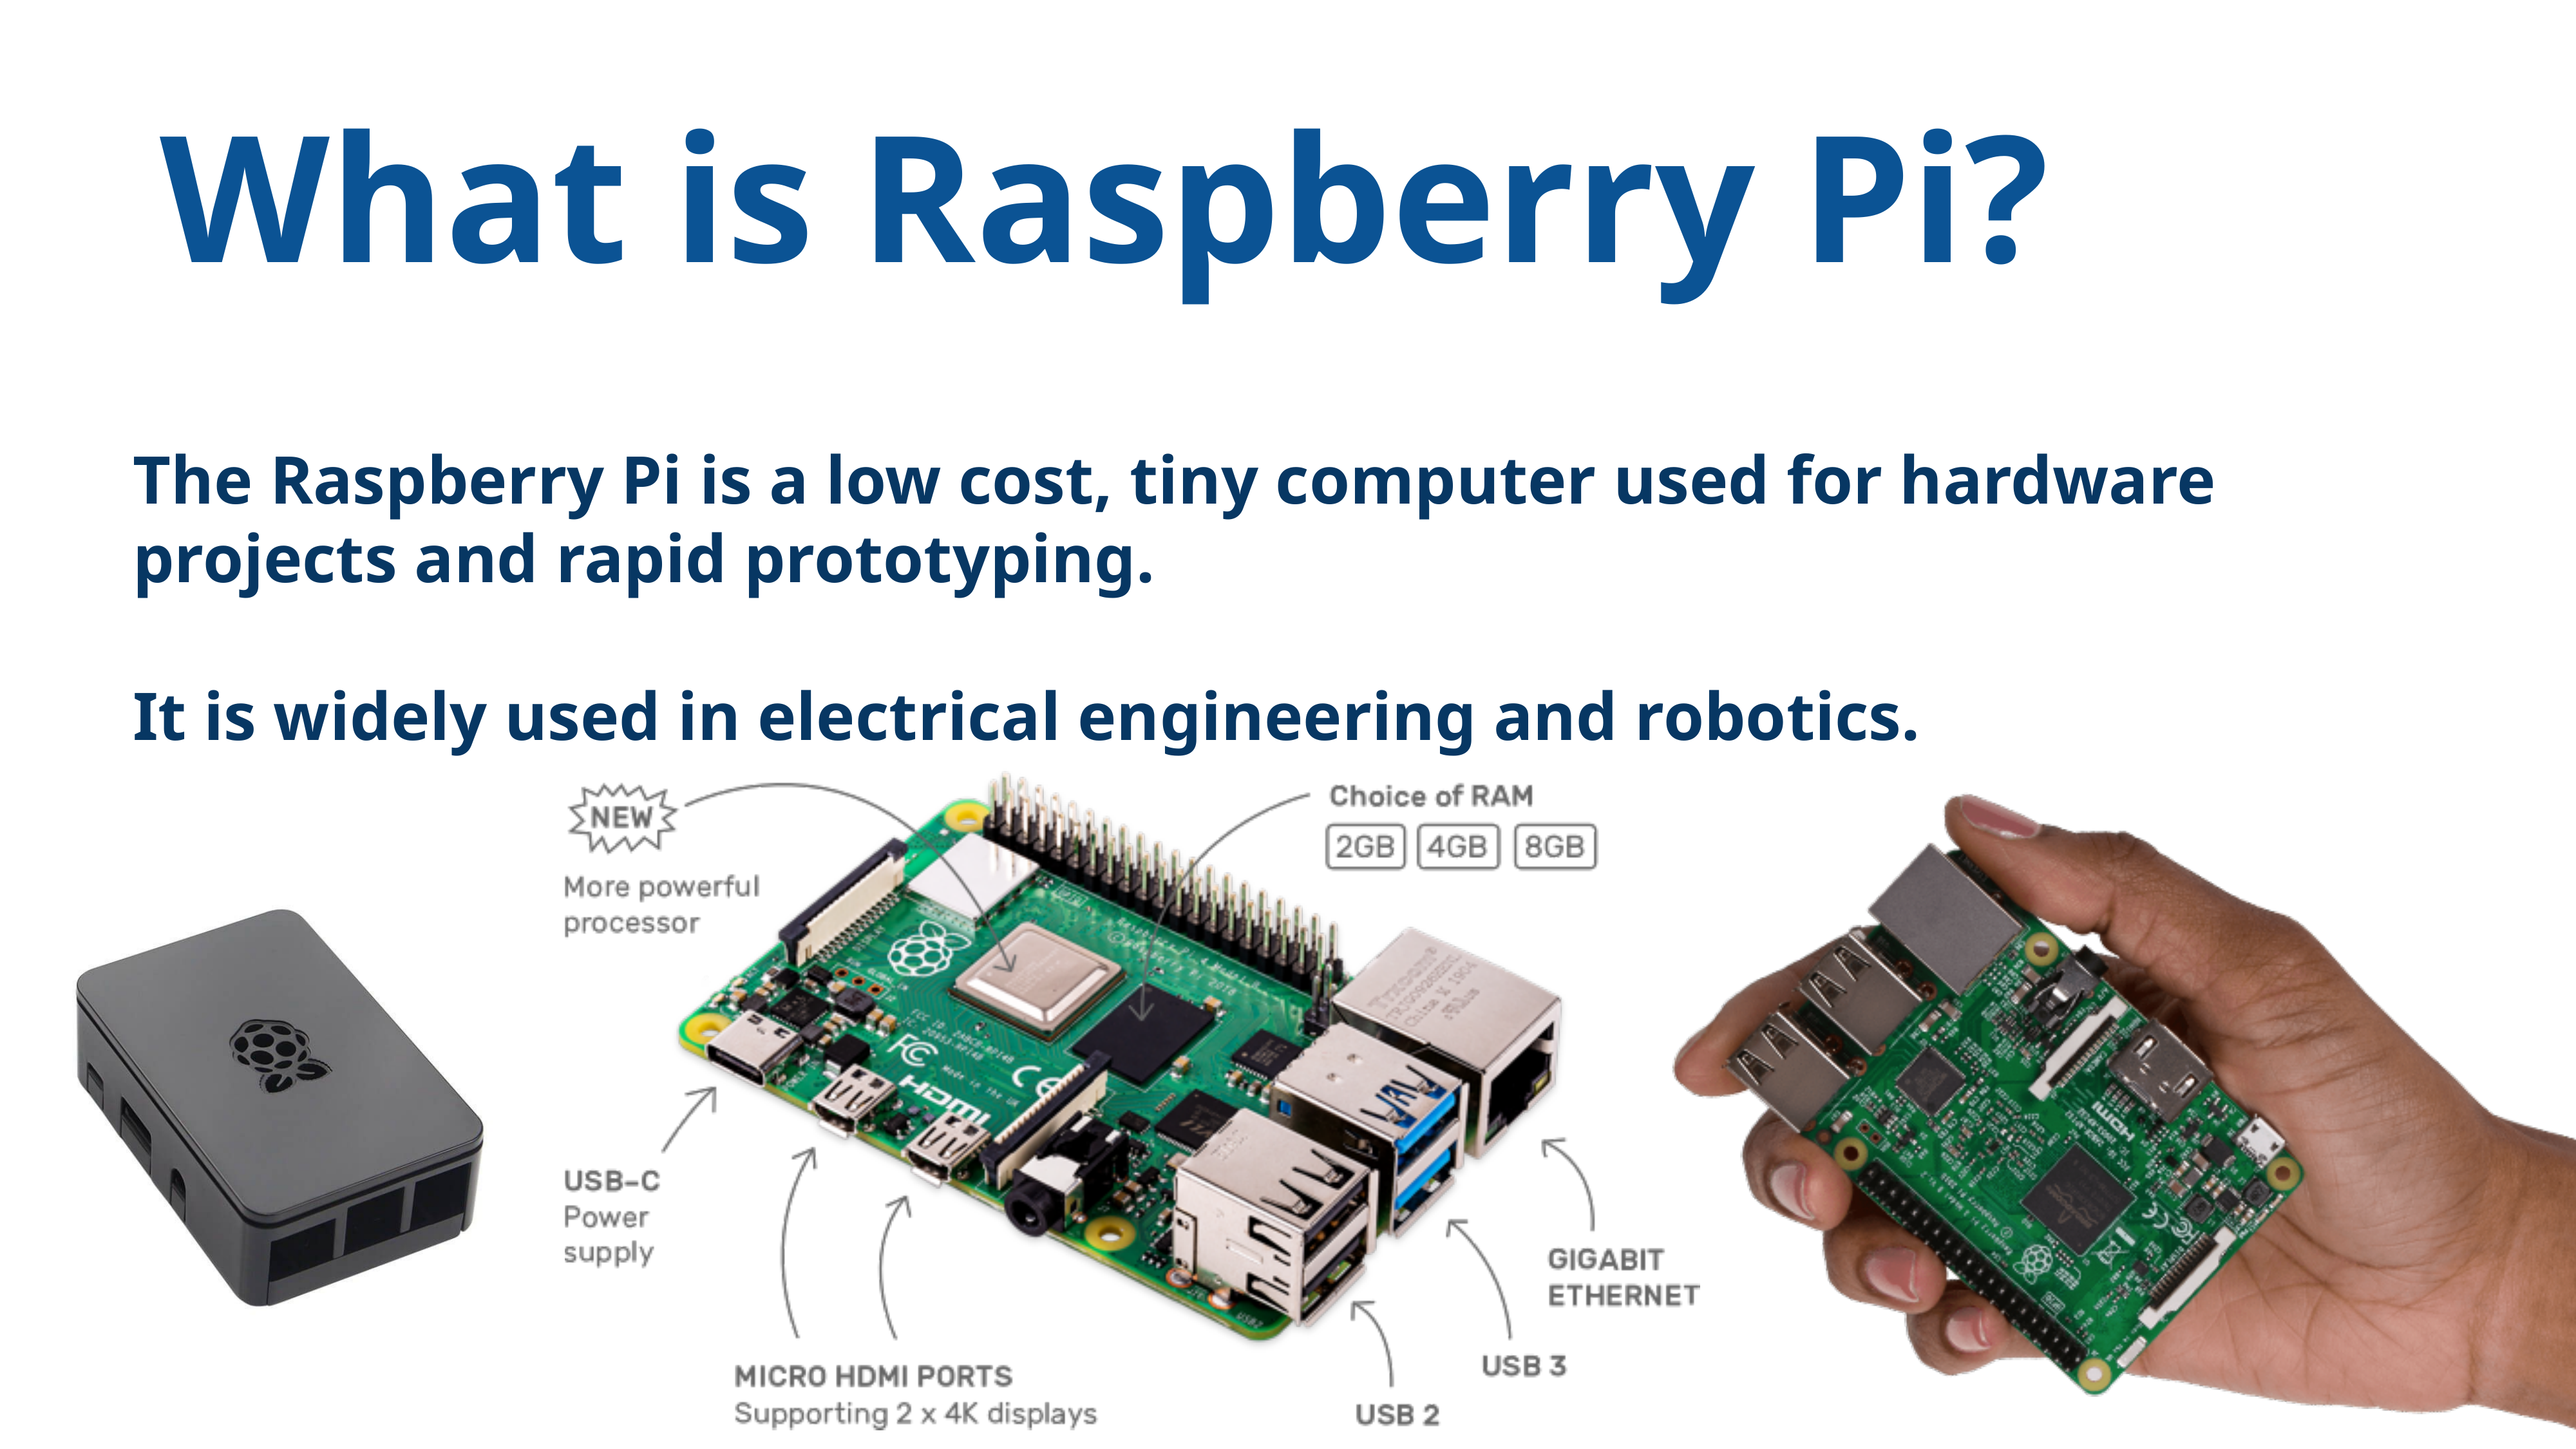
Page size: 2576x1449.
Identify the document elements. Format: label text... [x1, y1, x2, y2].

title What is Raspberry Pi? [155, 62, 2476, 302]
picture [565, 768, 2576, 1449]
picture [8, 829, 547, 1369]
list The Raspberry Pi is a low cost, tiny computer used for hardware projects and rapid prototyping. It is widely used in electrical engineering and robotics. [127, 354, 2449, 779]
